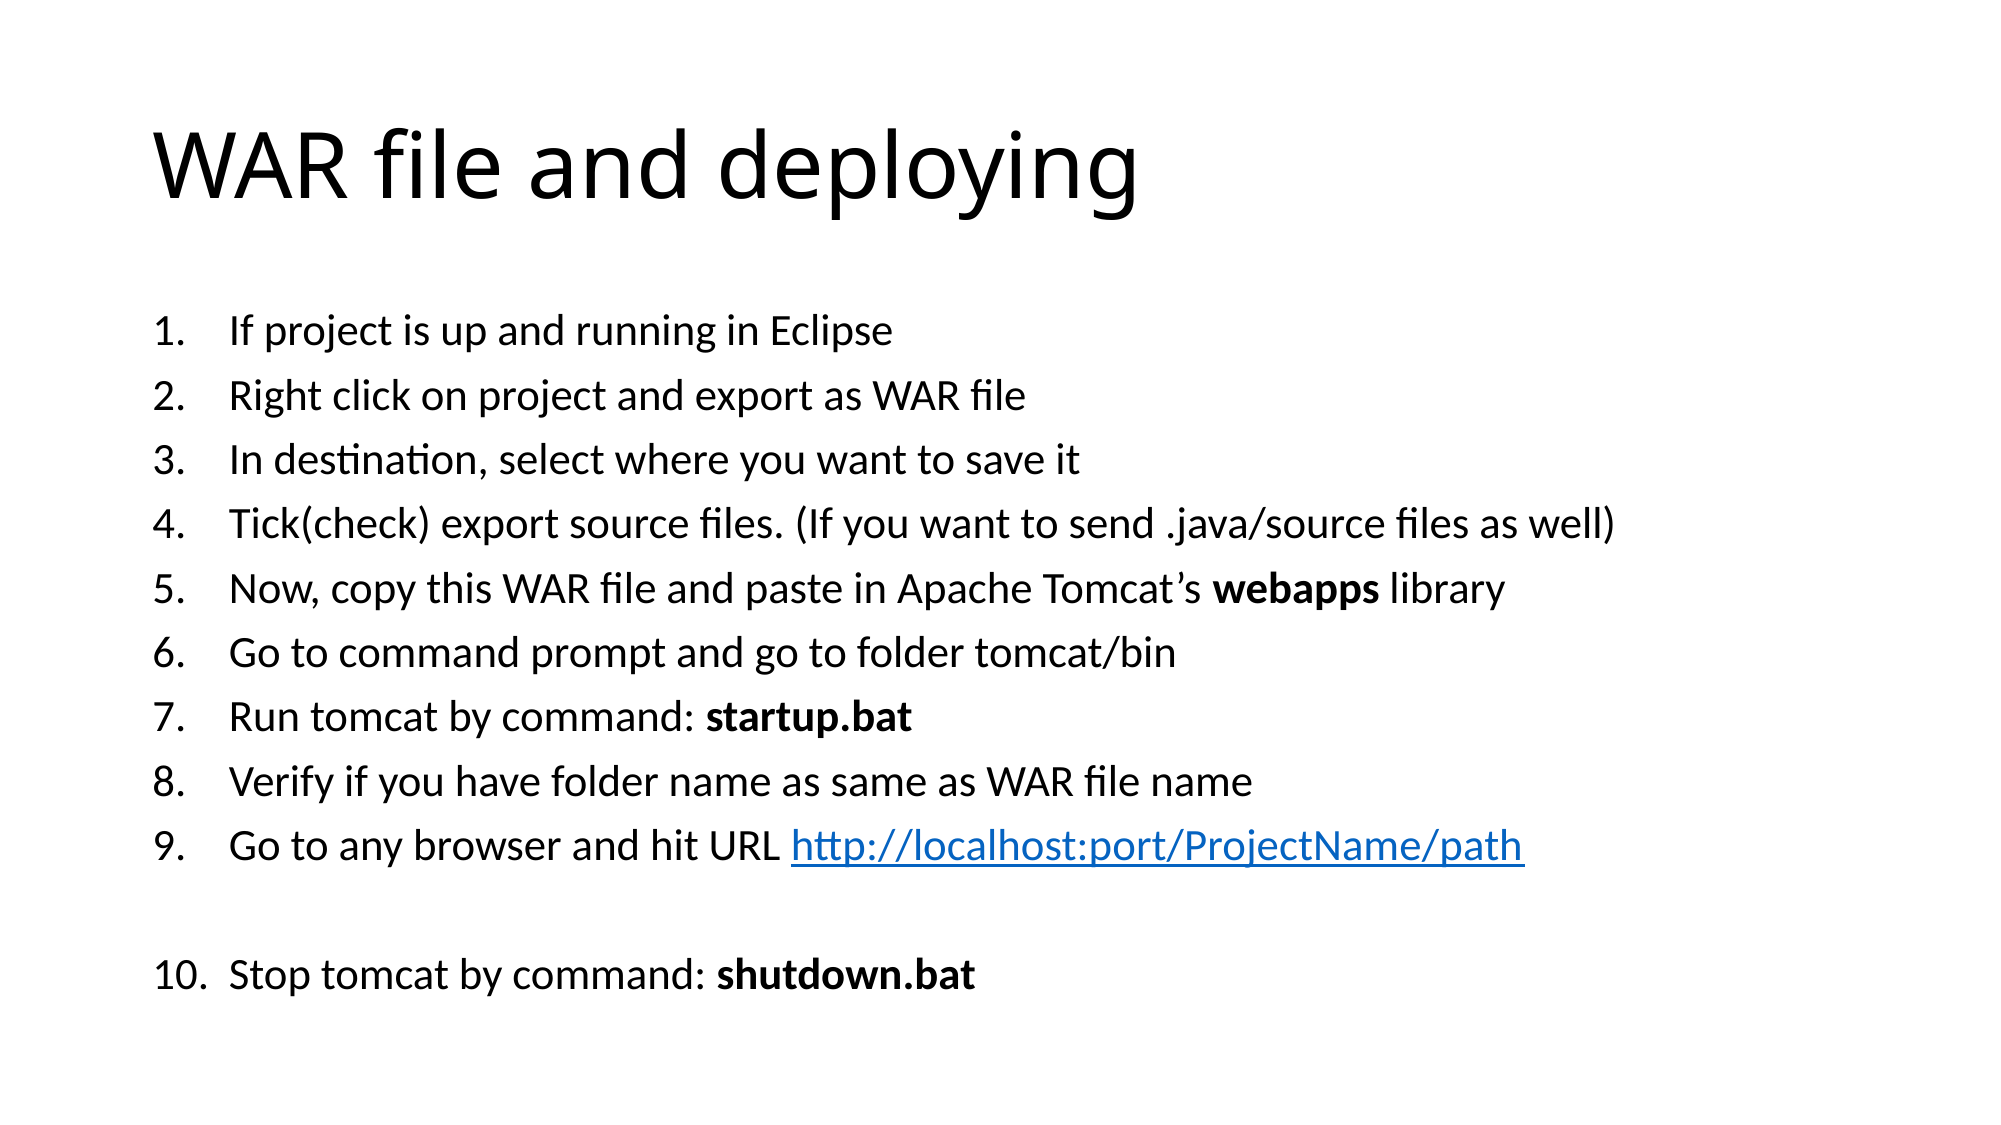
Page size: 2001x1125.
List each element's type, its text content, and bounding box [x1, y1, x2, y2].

title WAR file and deploying [137, 59, 1863, 278]
list If project is up and running in Eclipse Right click on project and export as WAR file In destination, select where you want to save it Tick(check) export source files. (If you want to send .java/source files as well) Now, copy this WAR file and paste in Apache Tomcat’s webapps library Go to command prompt and go to folder tomcat/bin Run tomcat by command: startup.bat Verify if you have folder name as same as WAR file name Go to any browser and hit URL http://localhost:port/ProjectName/path Stop tomcat by command: shutdown.bat [137, 299, 1863, 1014]
